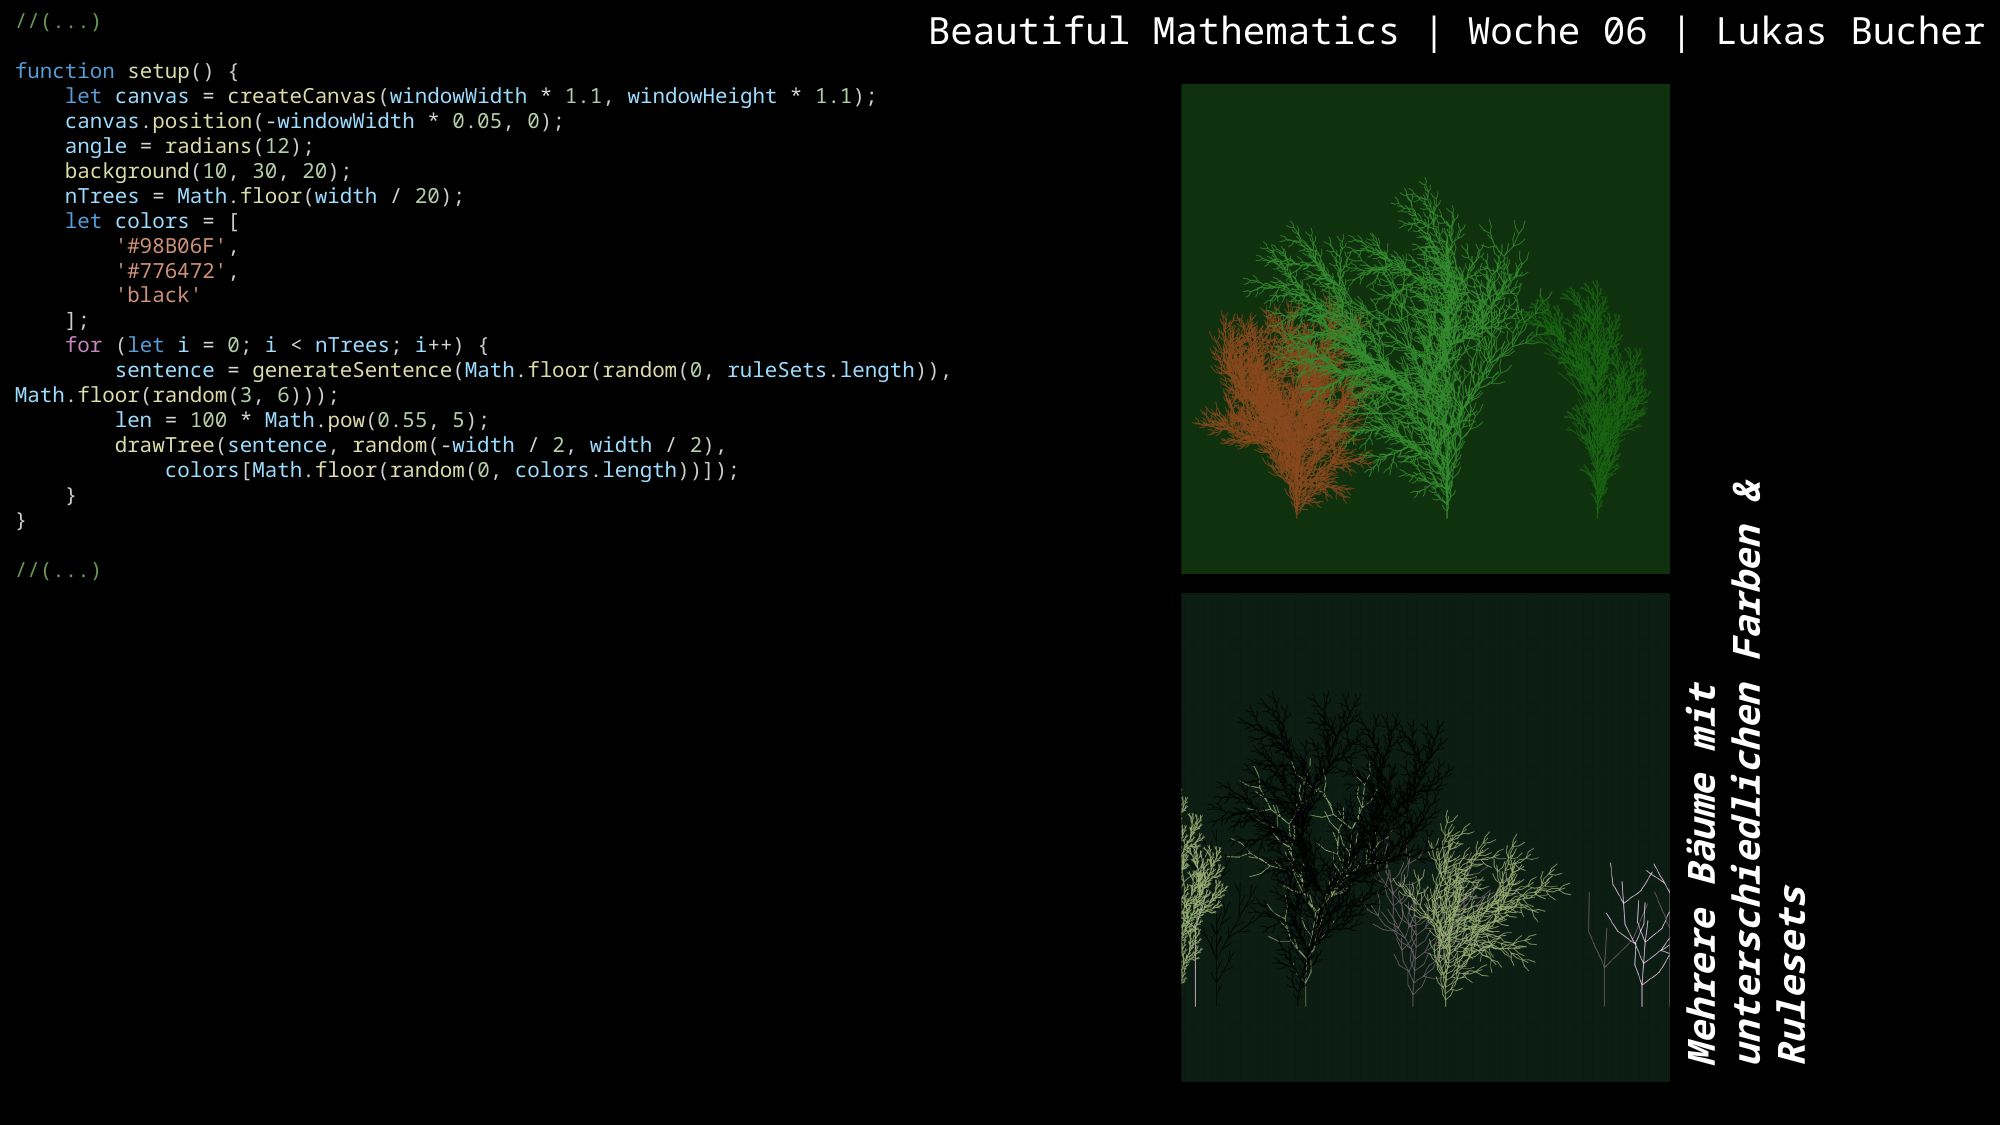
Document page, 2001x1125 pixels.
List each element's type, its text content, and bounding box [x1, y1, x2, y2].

picture [1180, 592, 1671, 1083]
text_box Mehrere Bäume mit unterschiedlichen Farben & Rulesets [1669, 282, 1820, 1082]
picture [1180, 84, 1671, 574]
text_box Beautiful Mathematics | Woche 06 | Lukas Bucher [1182, 0, 2000, 60]
text_box //(...) function setup() { let canvas = createCanvas(windowWidth * 1.1, windowHeight * 1.1); canvas.position(-windowWidth * 0.05, 0); angle = radians(12); background(10, 30, 20); nTrees = Math.floor(width / 20); let colors = [ '#98B06F', '#776472', 'black' ]; for (let i = 0; i < nTrees; i++) { sentence = generateSentence(Math.floor(random(0, ruleSets.length)), Math.floor(random(3, 6))); len = 100 * Math.pow(0.55, 5); drawTree(sentence, random(-width / 2, width / 2), colors[Math.floor(random(0, colors.length))]); } } //(...) [0, 0, 1182, 590]
